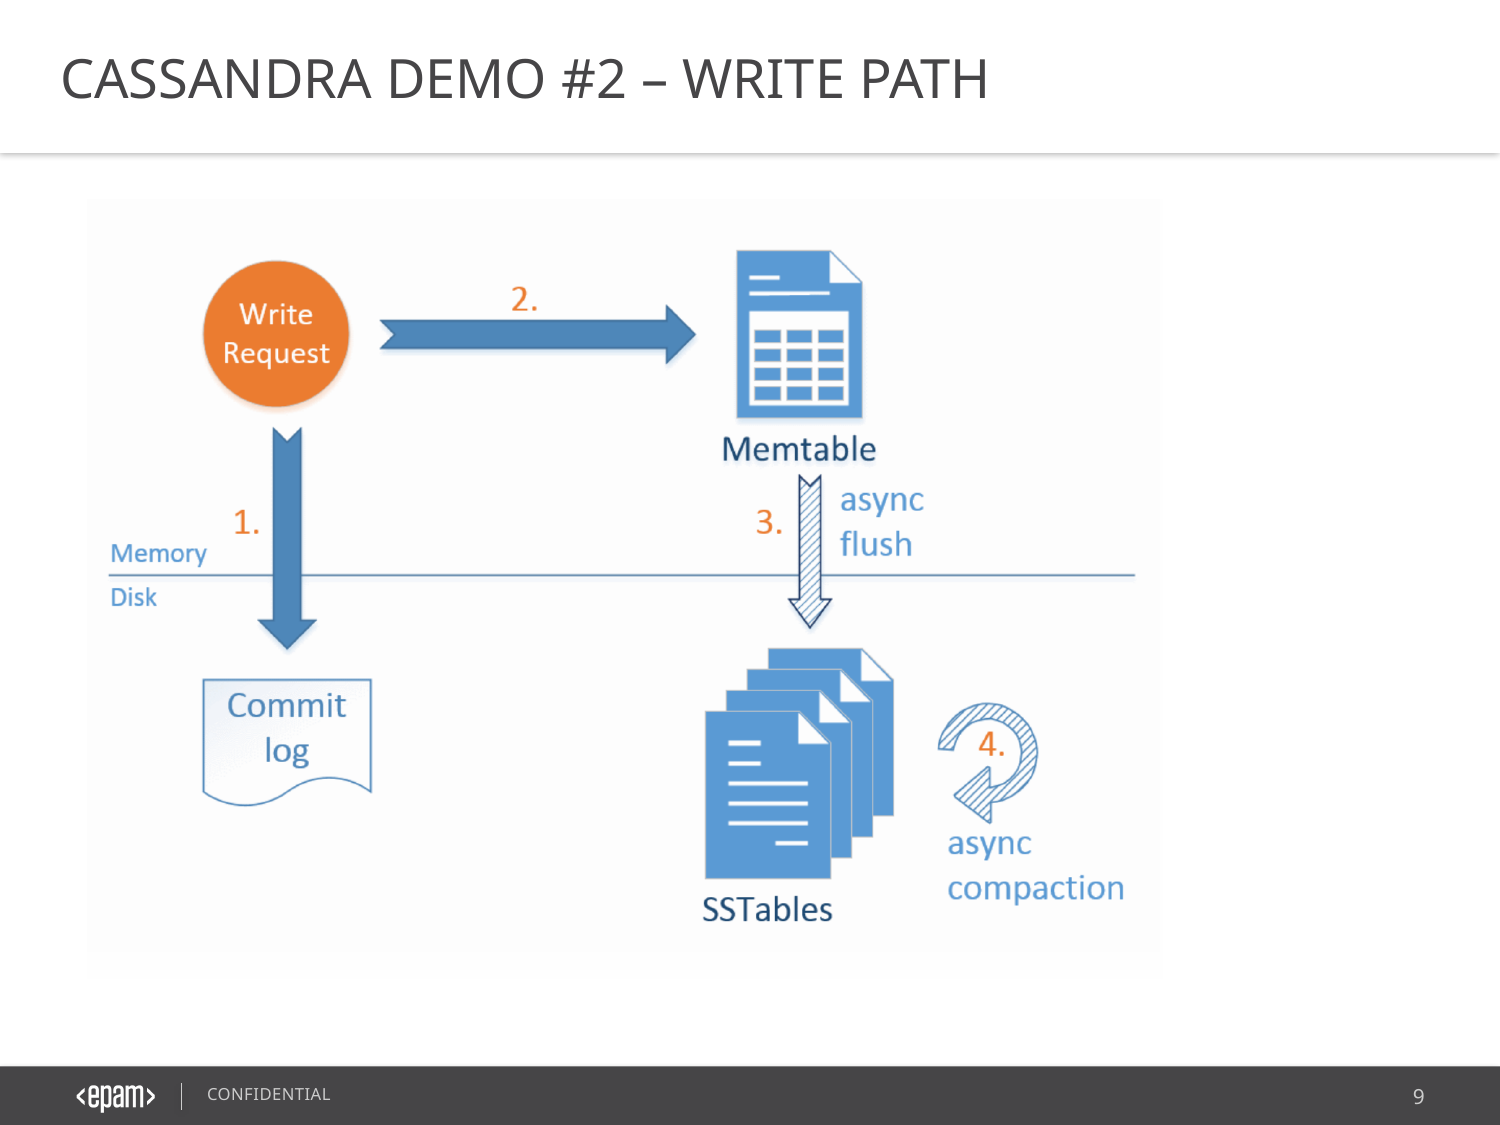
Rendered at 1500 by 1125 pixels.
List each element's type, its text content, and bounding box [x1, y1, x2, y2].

picture [87, 199, 1163, 979]
list CASSANDRA DEMO #2 – WRITE PATH [0, 0, 1500, 153]
picture [76, 1085, 155, 1113]
